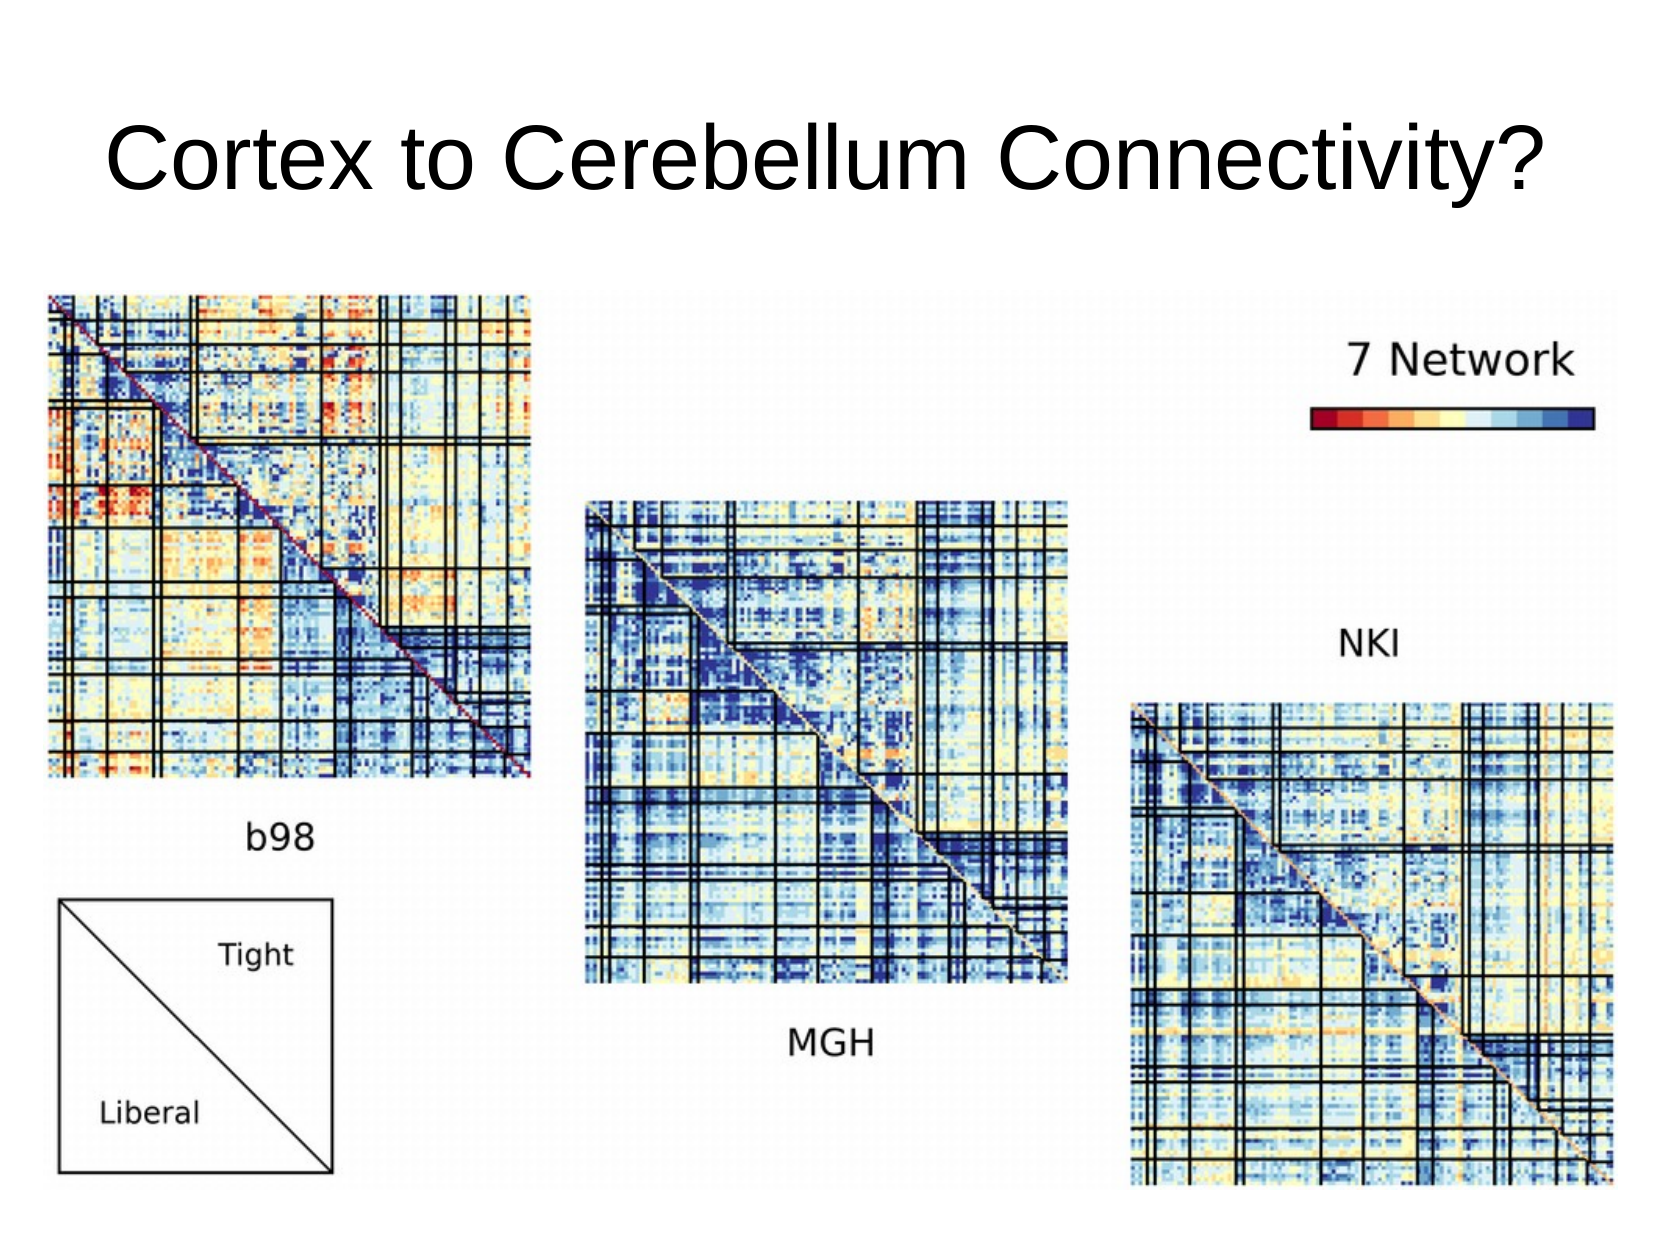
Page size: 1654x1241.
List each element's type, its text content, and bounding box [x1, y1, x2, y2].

picture [42, 290, 1618, 1191]
text_box Cortex to Cerebellum Connectivity? [82, 49, 1571, 256]
